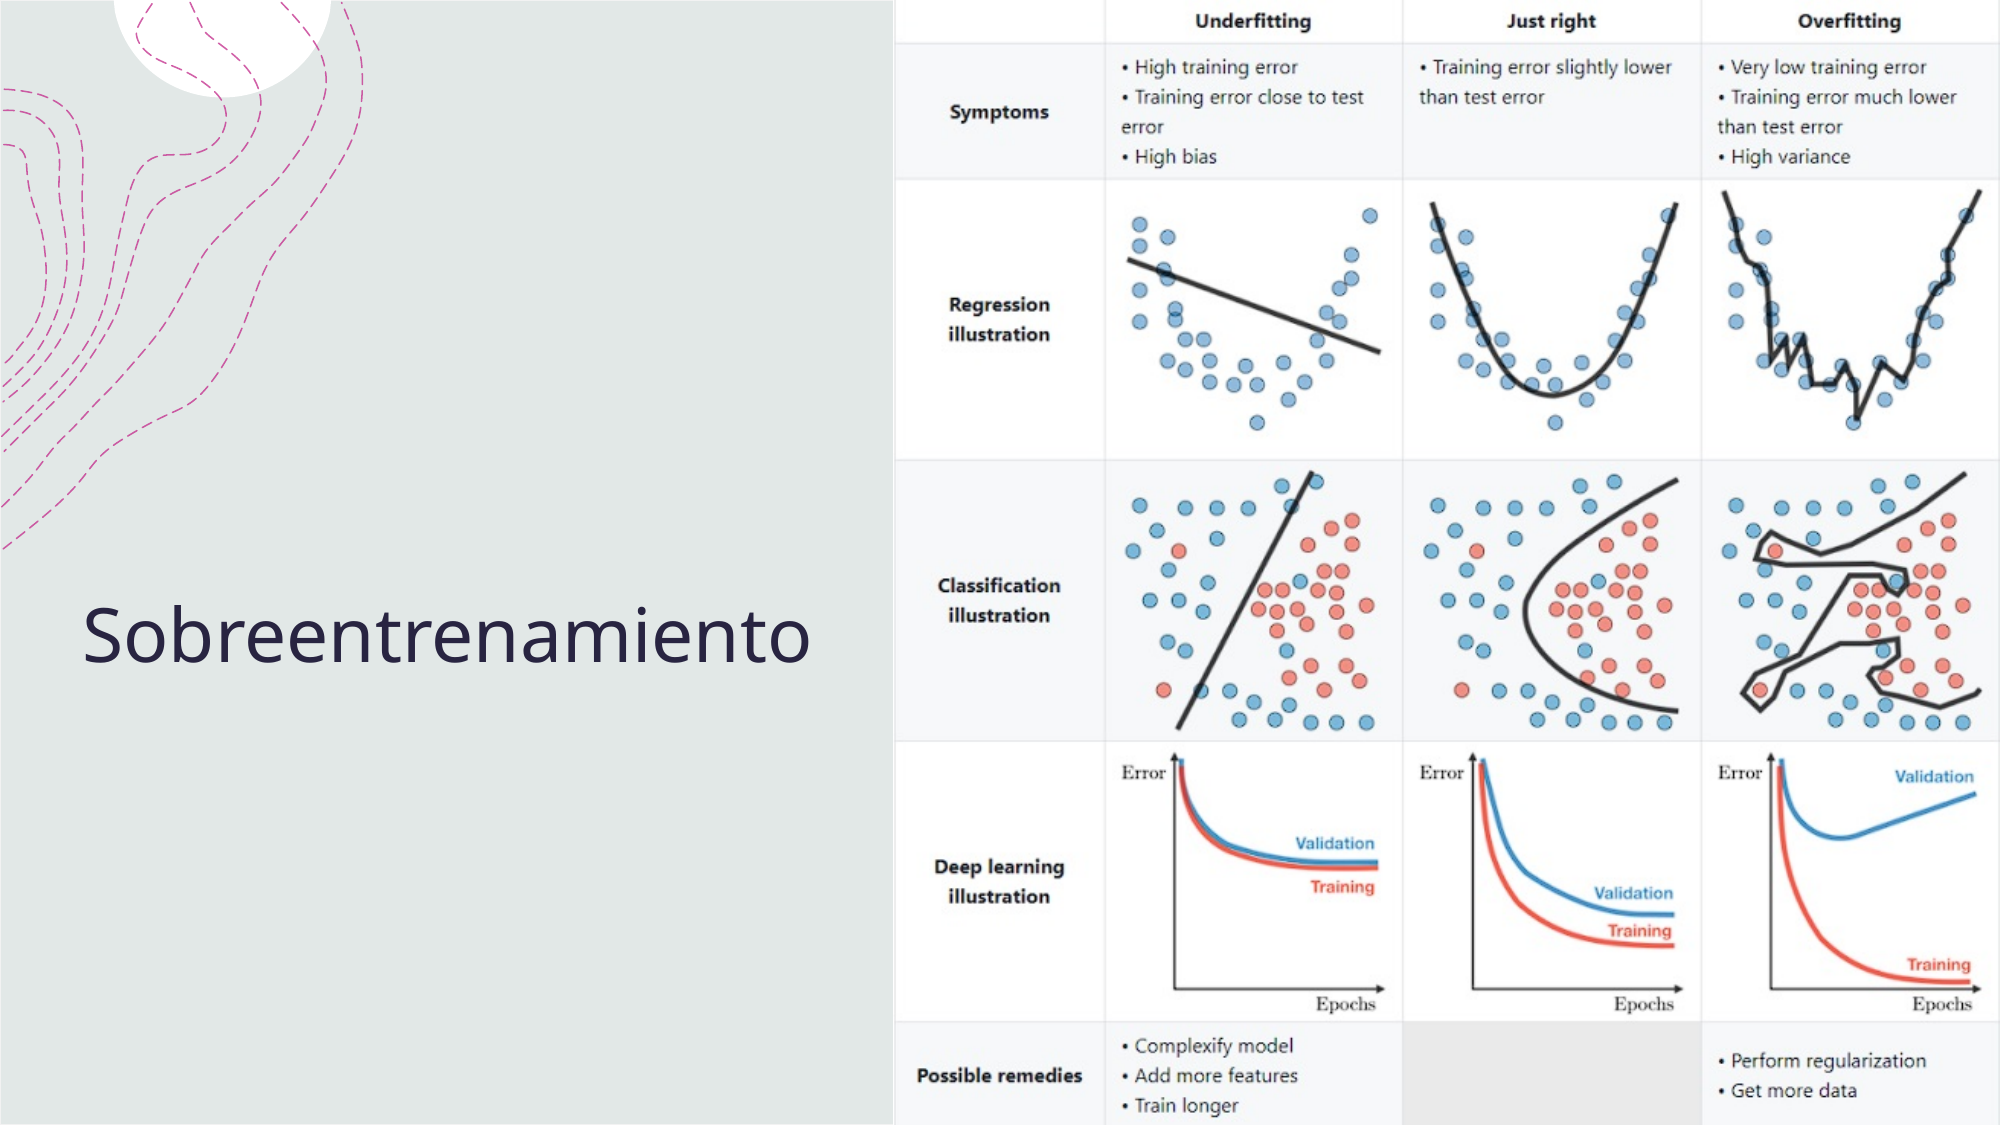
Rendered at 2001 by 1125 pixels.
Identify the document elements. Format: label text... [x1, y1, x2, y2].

title Sobreentrenamiento [67, 524, 893, 742]
picture [893, 0, 2000, 1125]
